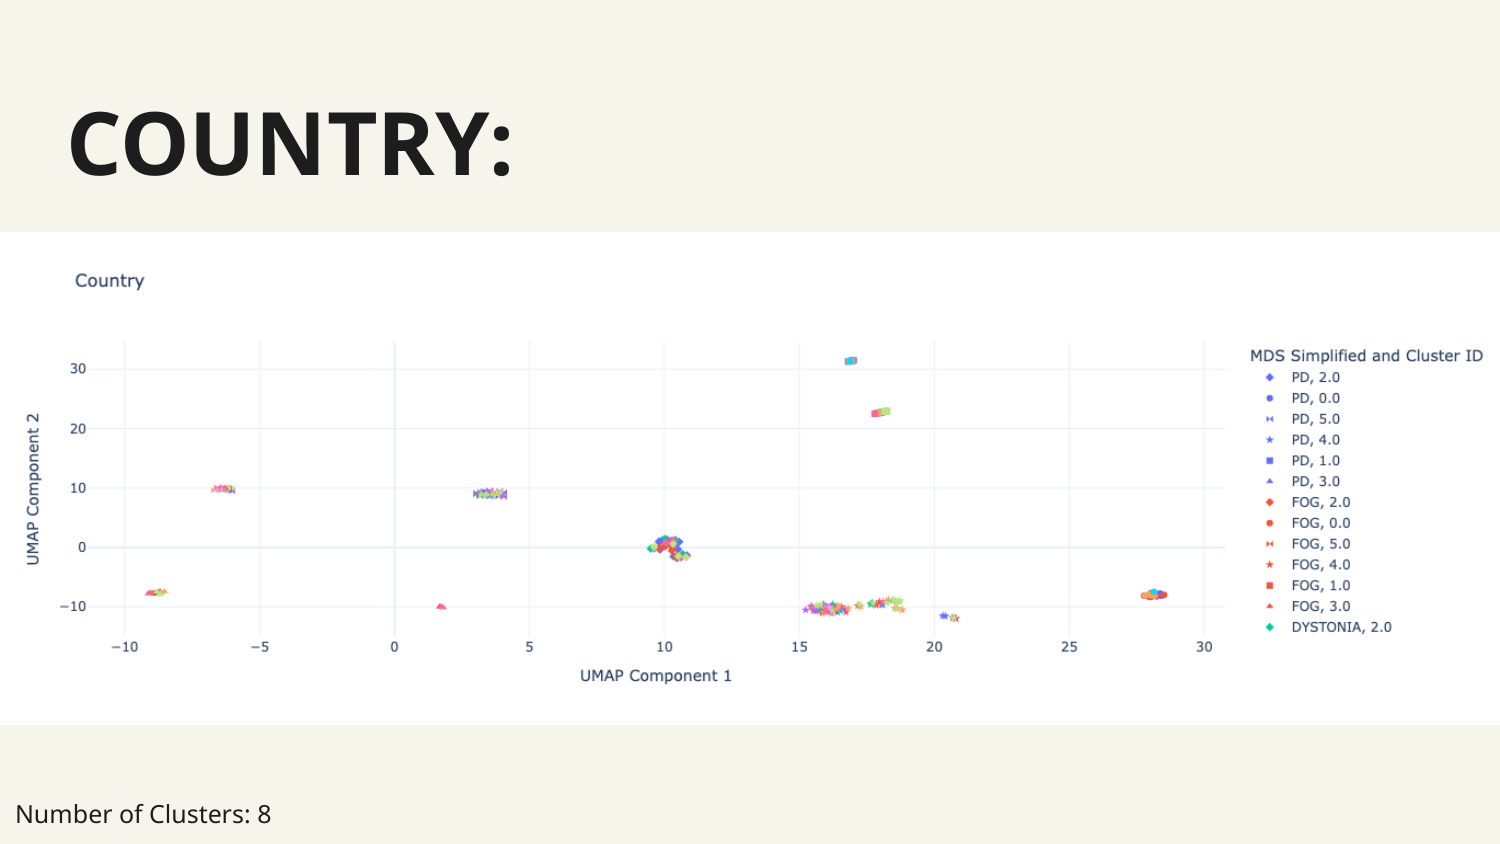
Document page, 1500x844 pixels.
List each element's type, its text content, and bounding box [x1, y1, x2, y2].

text_box Number of Clusters: 8 [0, 783, 493, 844]
picture [0, 231, 1500, 726]
title COUNTRY: [51, 72, 1449, 167]
